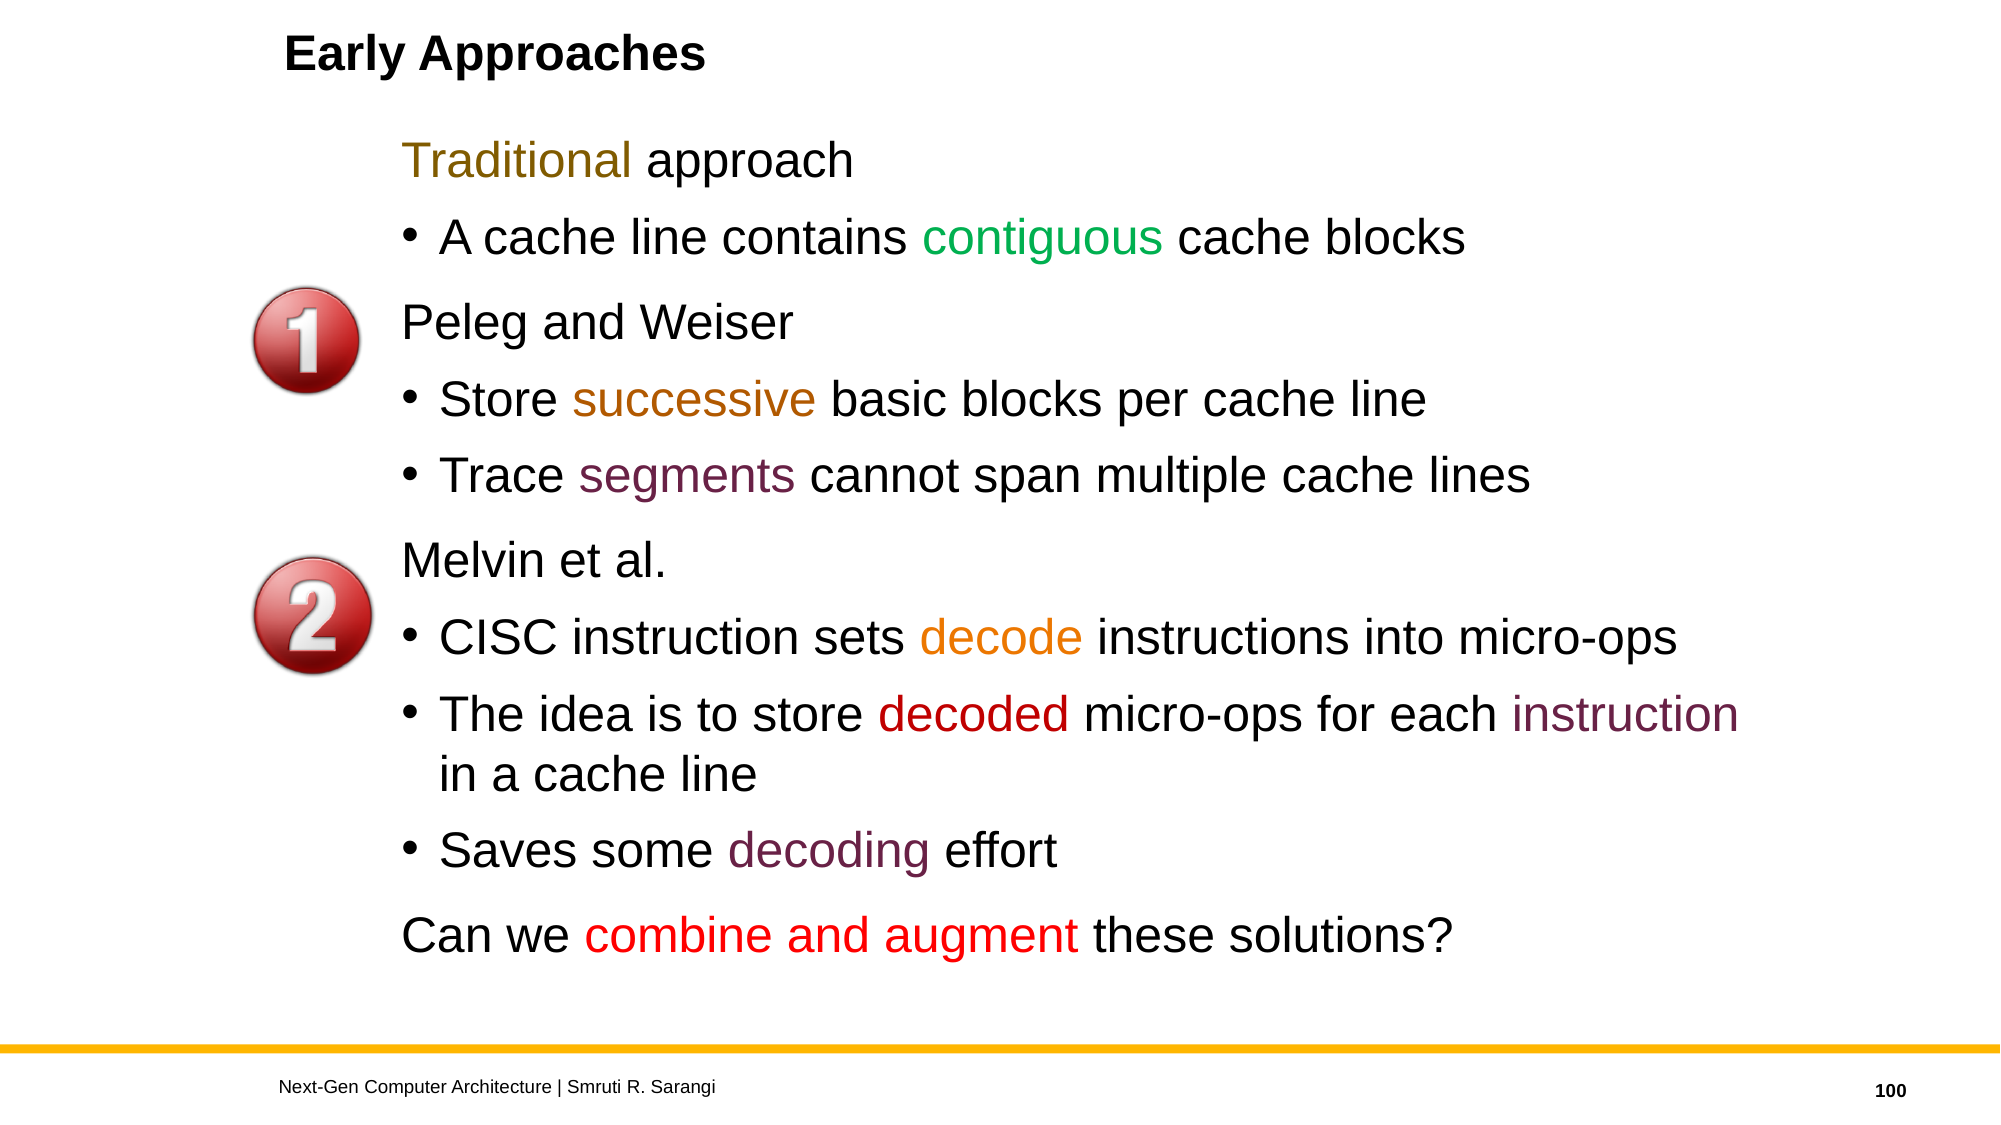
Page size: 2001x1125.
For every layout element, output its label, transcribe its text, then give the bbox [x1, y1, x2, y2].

slide_number 100 [1711, 1071, 1922, 1109]
picture [249, 283, 363, 397]
footer Next-Gen Computer Architecture | Smruti R. Sarangi [263, 1067, 1464, 1105]
title Early Approaches [269, 20, 1394, 156]
picture [249, 552, 376, 678]
list Traditional approach A cache line contains contiguous cache blocks Peleg and Weiser Store successive basic blocks per cache line Trace segments cannot span multiple cache lines Melvin et al. CISC instruction sets decode instructions into micro-ops The idea is to store decoded micro-ops for each instruction in a cache line Saves some decoding effort Can we combine and augment these solutions? [386, 120, 1769, 985]
